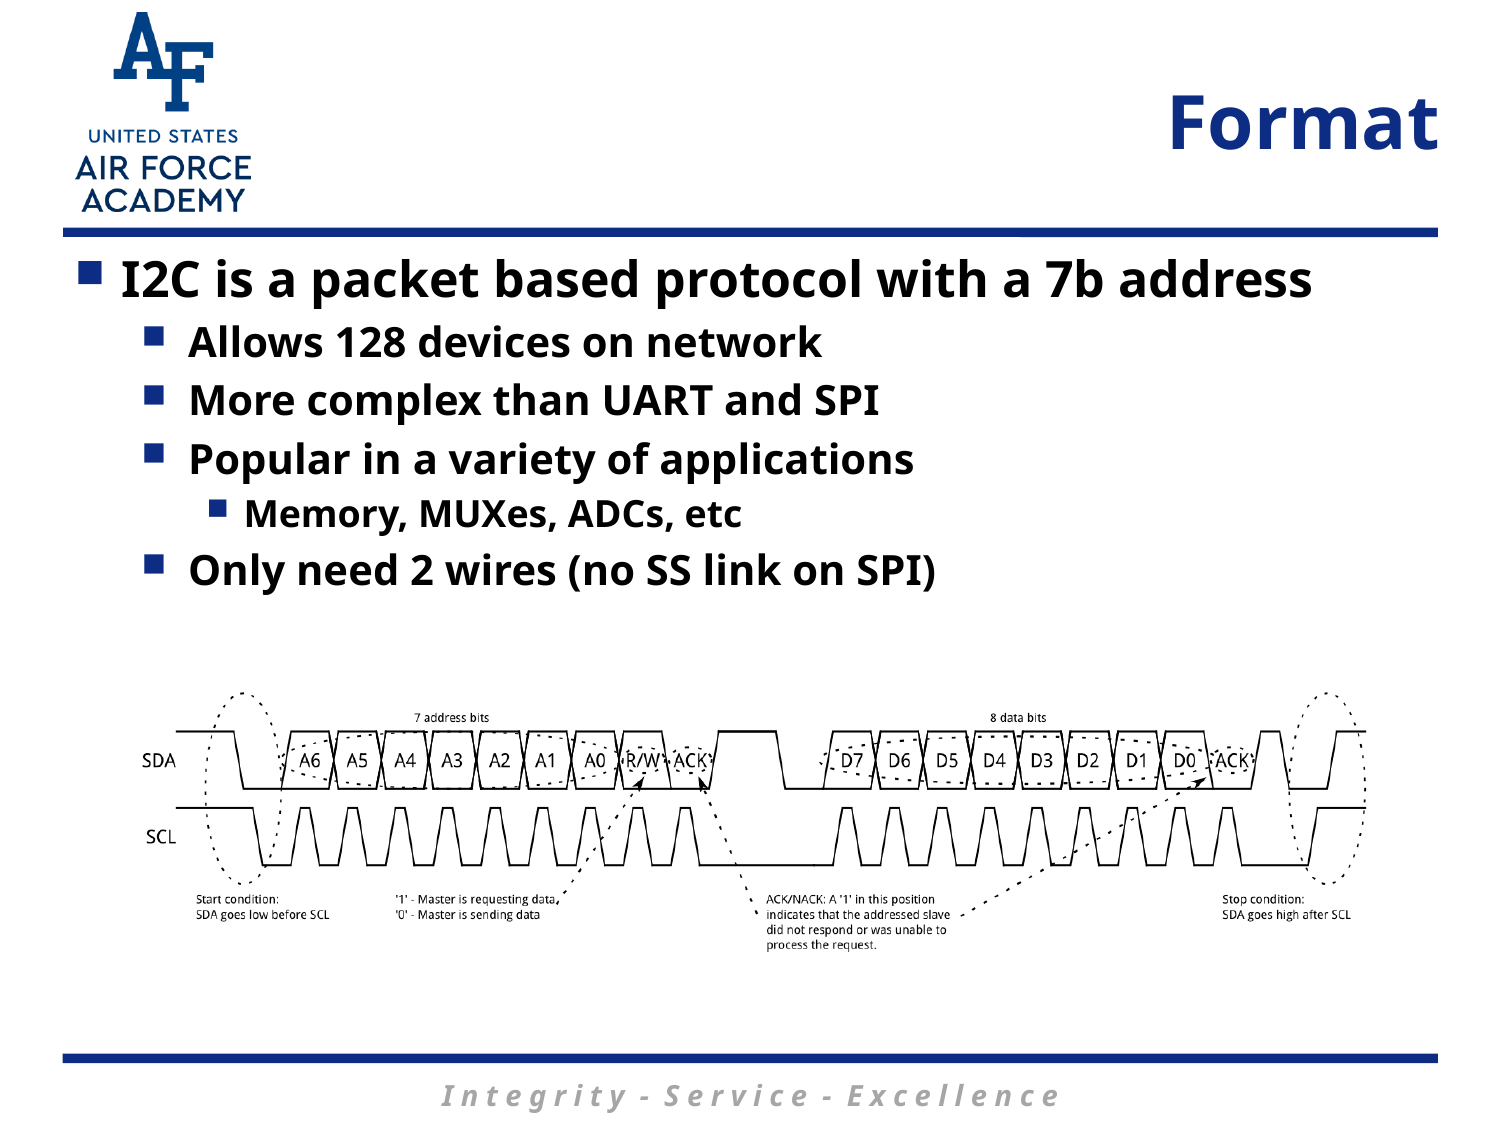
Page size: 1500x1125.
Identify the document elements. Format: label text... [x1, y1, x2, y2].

title Format [299, 29, 1456, 211]
picture [131, 686, 1369, 964]
list I2C is a packet based protocol with a 7b address Allows 128 devices on network More complex than UART and SPI Popular in a variety of applications Memory, MUXes, ADCs, etc Only need 2 wires (no SS link on SPI) [59, 239, 1441, 771]
picture [75, 12, 251, 212]
